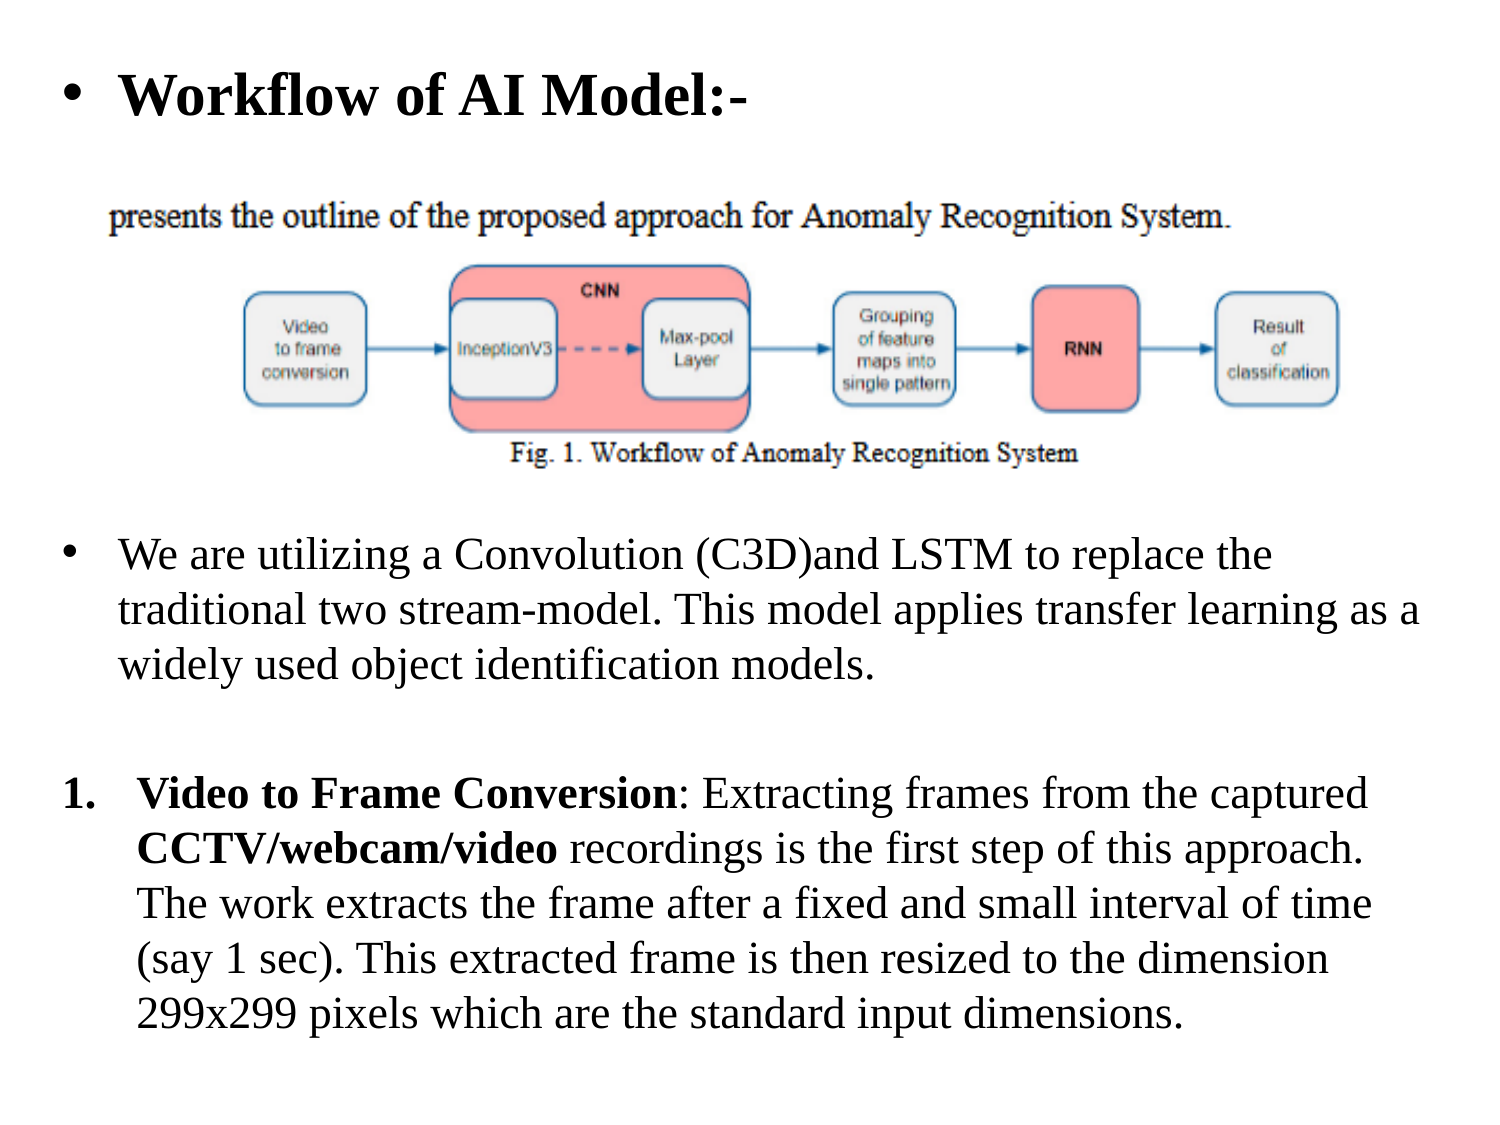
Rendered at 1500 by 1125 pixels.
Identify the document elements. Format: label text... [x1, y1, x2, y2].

picture [81, 175, 1372, 505]
list Workflow of AI Model:- We are utilizing a Convolution (C3D)and LSTM to replace the traditional two stream-model. This model applies transfer learning as a widely used object identification models. Video to Frame Conversion: Extracting frames from the captured CCTV/webcam/video recordings is the first step of this approach. The work extracts the frame after a fixed and small interval of time (say 1 sec). This extracted frame is then resized to the dimension 299x299 pixels which are the standard input dimensions. [46, 46, 1454, 1055]
